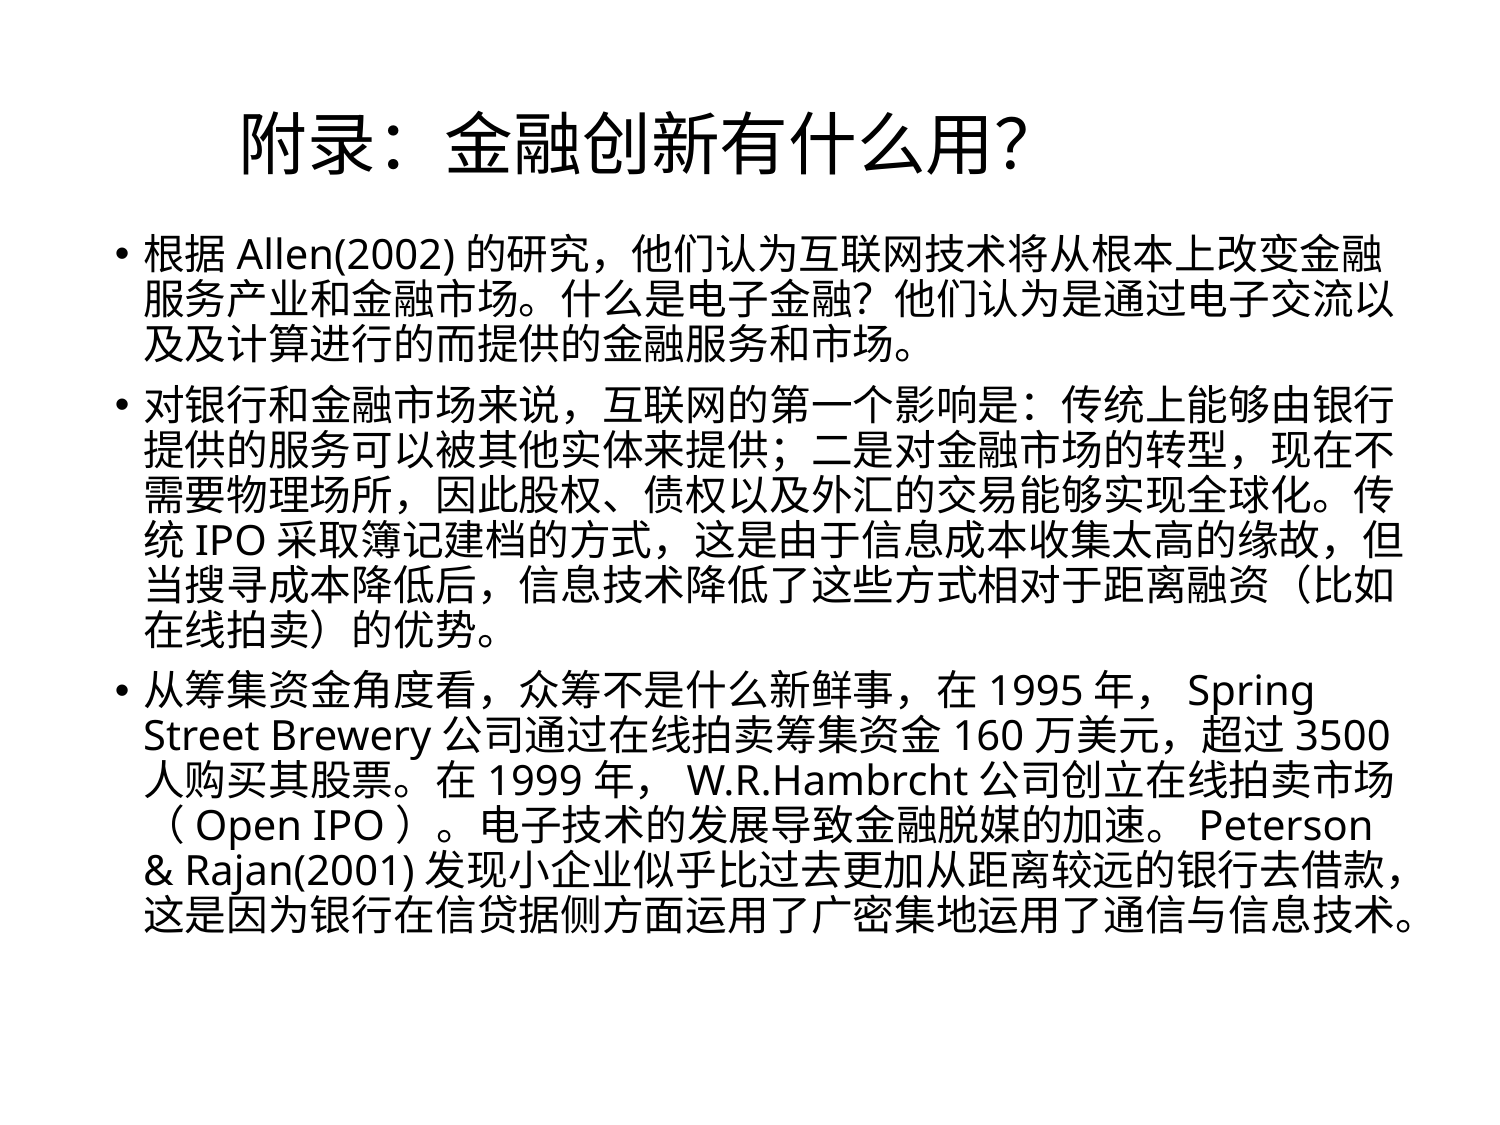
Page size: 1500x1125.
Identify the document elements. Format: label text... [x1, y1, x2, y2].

title 附录：金融创新有什么用？ [227, 104, 1240, 226]
list 根据Allen(2002)的研究，他们认为互联网技术将从根本上改变金融服务产业和金融市场。什么是电子金融？他们认为是通过电子交流以及及计算进行的而提供的金融服务和市场。 对银行和金融市场来说，互联网的第一个影响是：传统上能够由银行提供的服务可以被其他实体来提供；二是对金融市场的转型，现在不需要物理场所，因此股权、债权以及外汇的交易能够实现全球化。传统IPO采取簿记建档的方式，这是由于信息成本收集太高的缘故，但当搜寻成本降低后，信息技术降低了这些方式相对于距离融资（比如在线拍卖）的优势。 从筹集资金角度看，众筹不是什么新鲜事，在1995年，Spring Street Brewery公司通过在线拍卖筹集资金160万美元，超过3500人购买其股票。在1999年，W.R.Hambrcht公司创立在线拍卖市场（Open IPO）。电子技术的发展导致金融脱媒的加速。Peterson & Rajan(2001)发现小企业似乎比过去更加从距离较远的银行去借款，这是因为银行在信贷据侧方面运用了广密集地运用了通信与信息技术。 [99, 226, 1425, 1021]
